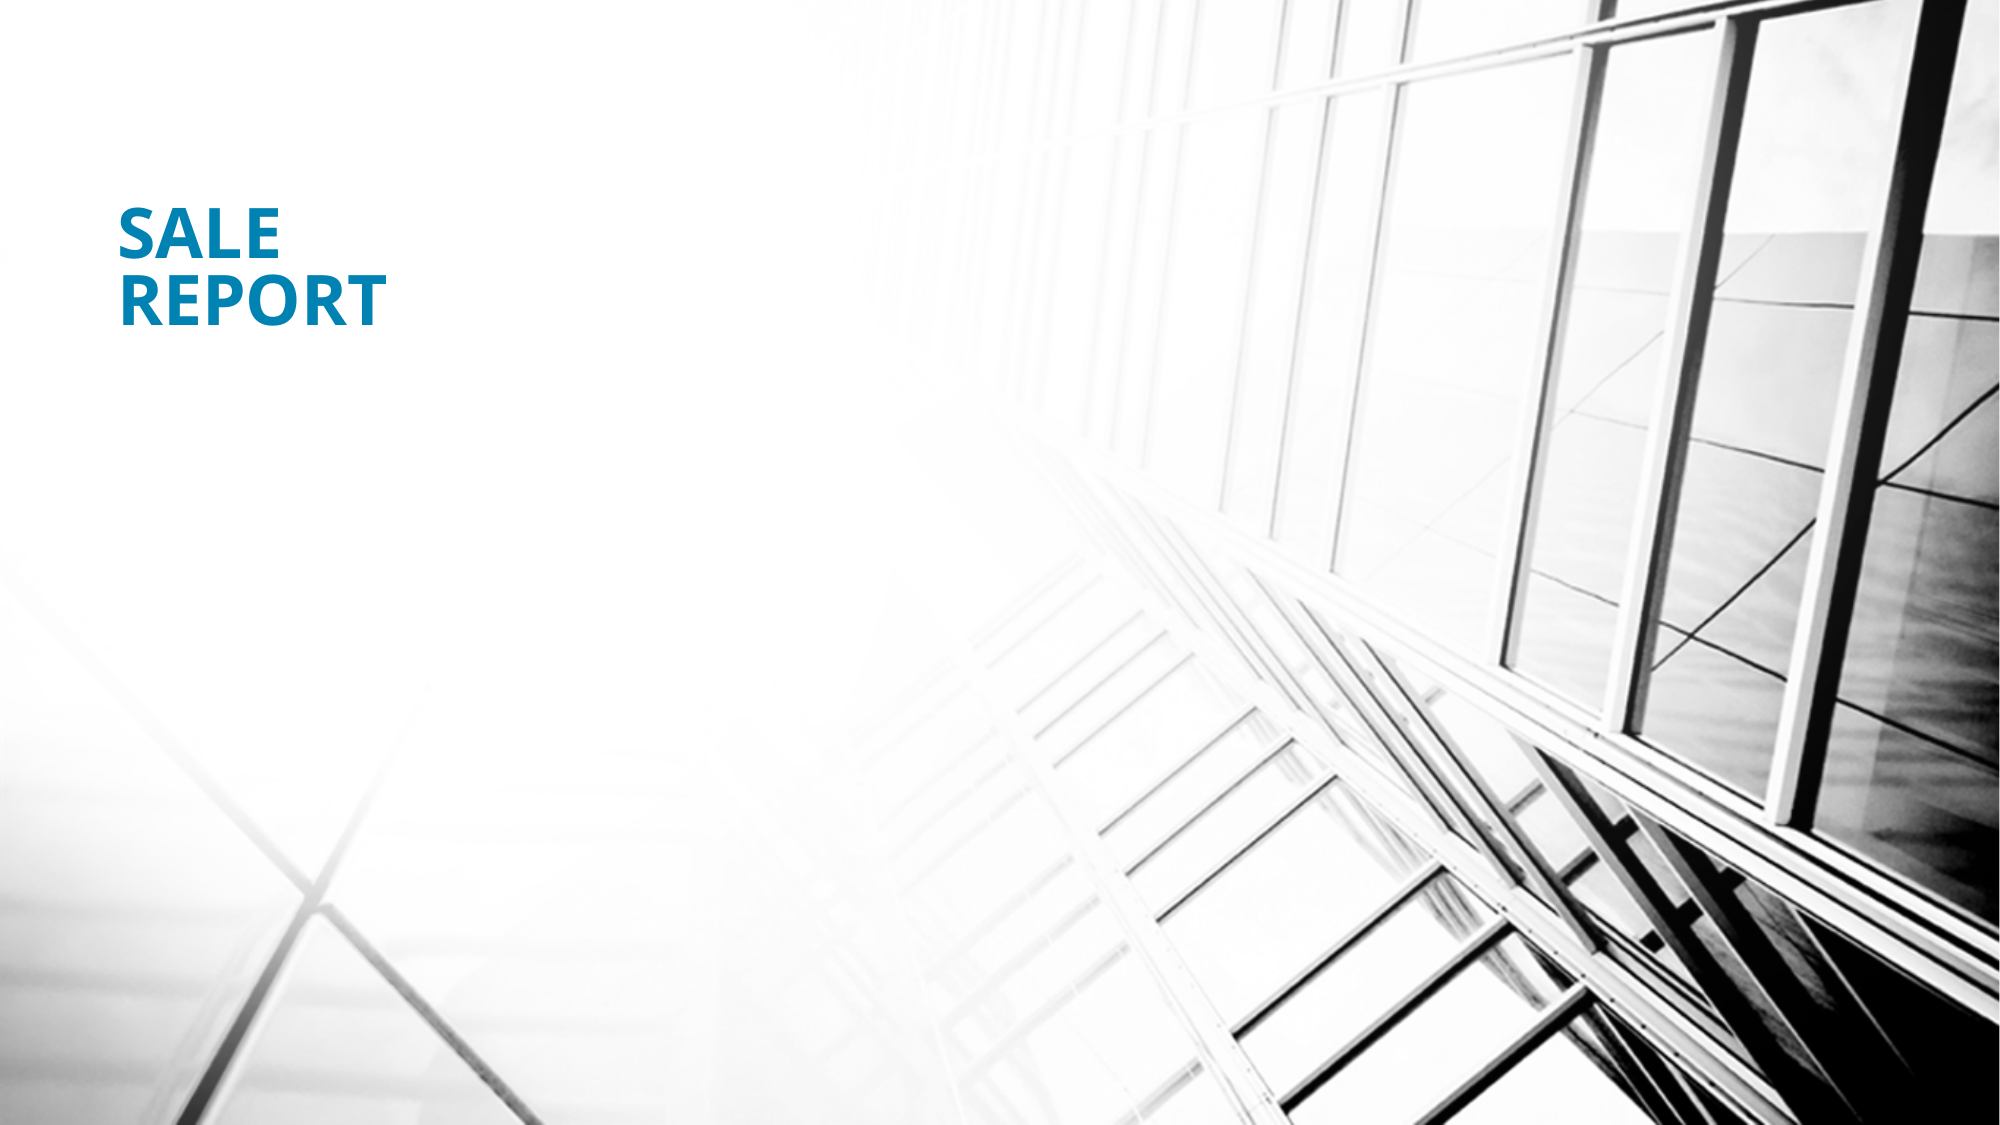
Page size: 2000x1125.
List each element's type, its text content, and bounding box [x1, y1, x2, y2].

title SALE REPORT [101, 196, 892, 347]
picture [0, 0, 2000, 1125]
